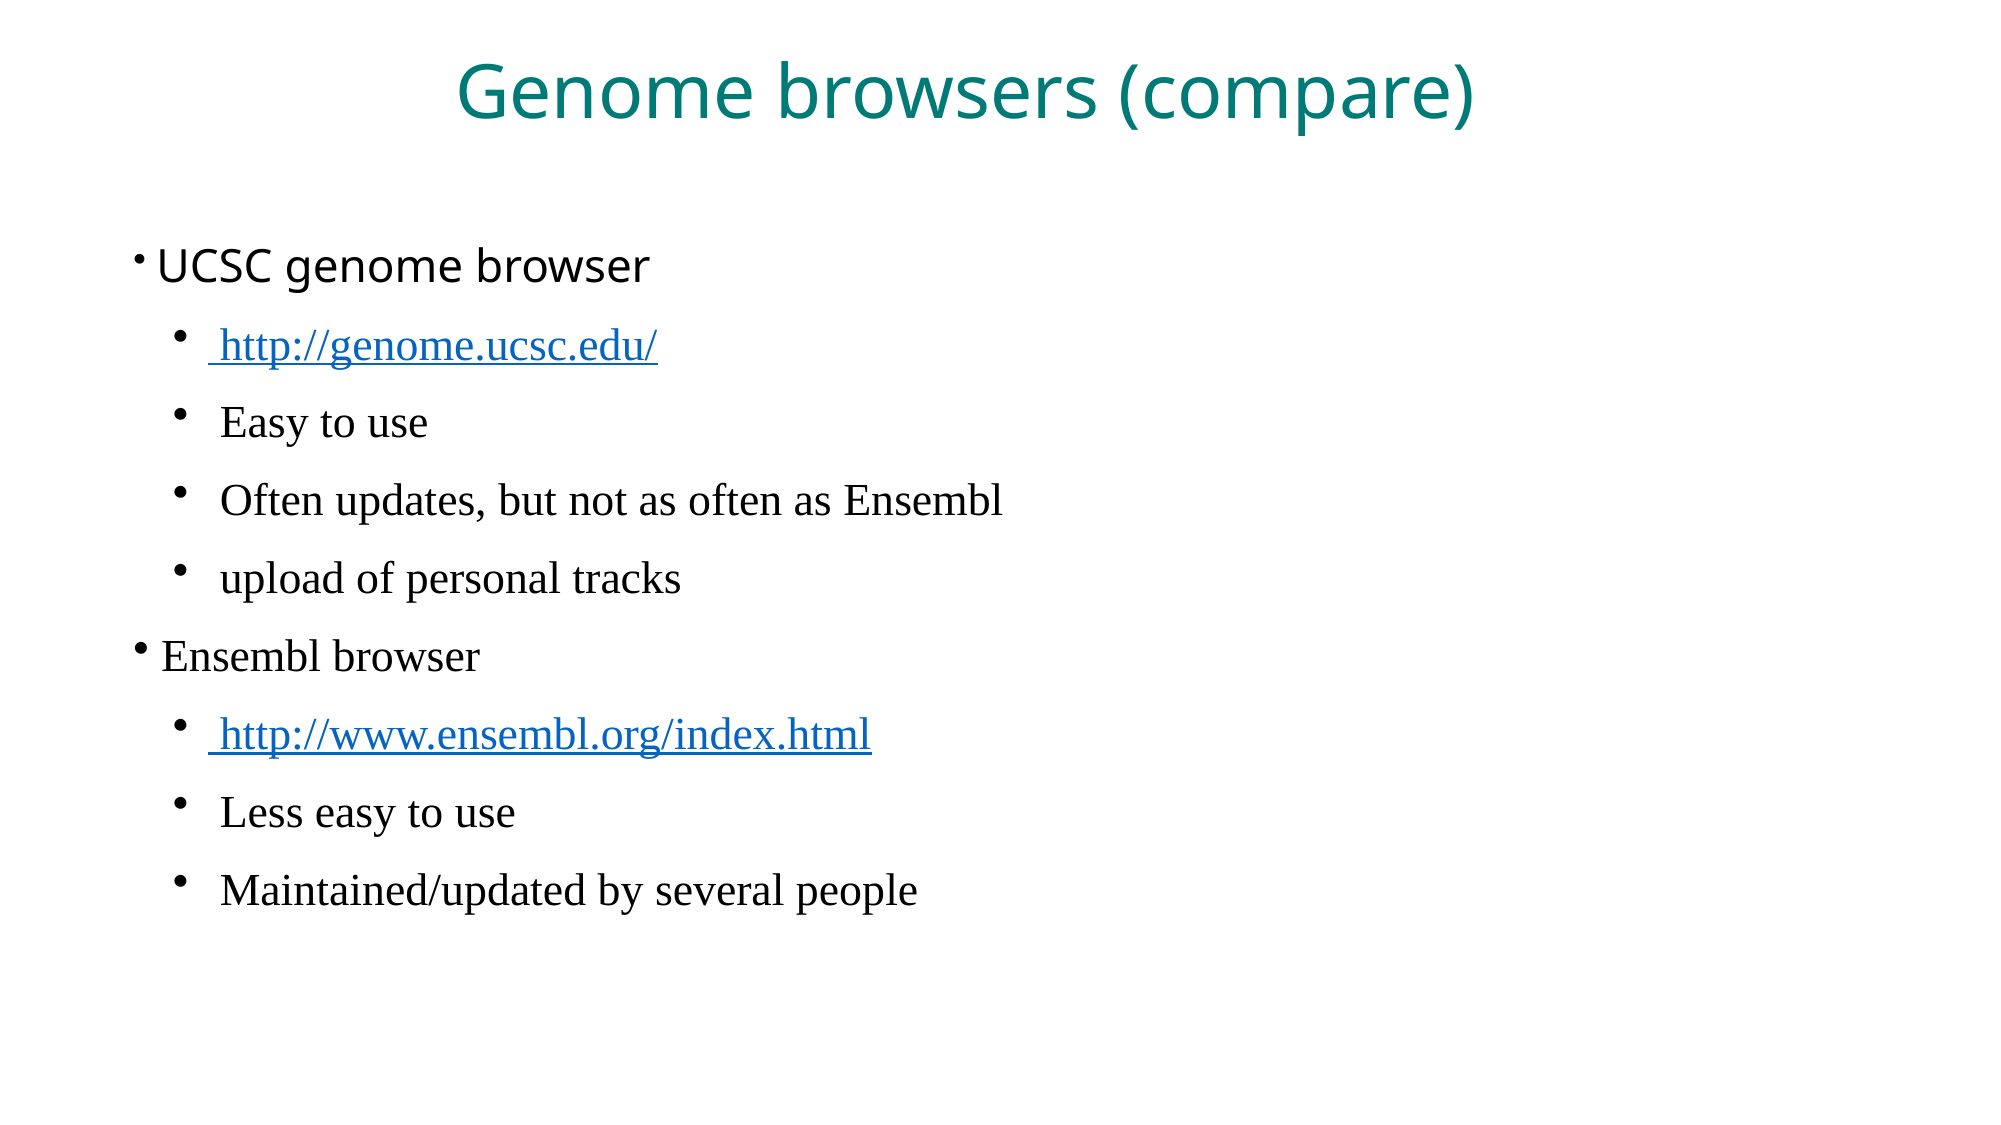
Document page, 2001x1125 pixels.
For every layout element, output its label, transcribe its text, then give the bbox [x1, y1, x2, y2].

text_box Genome browsers (compare) [356, 35, 1575, 175]
text_box UCSC genome browser http://genome.ucsc.edu/ Easy to use Often updates, but not as often as Ensembl upload of personal tracks Ensembl browser http://www.ensembl.org/index.html Less easy to use Maintained/updated by several people [118, 228, 1419, 922]
